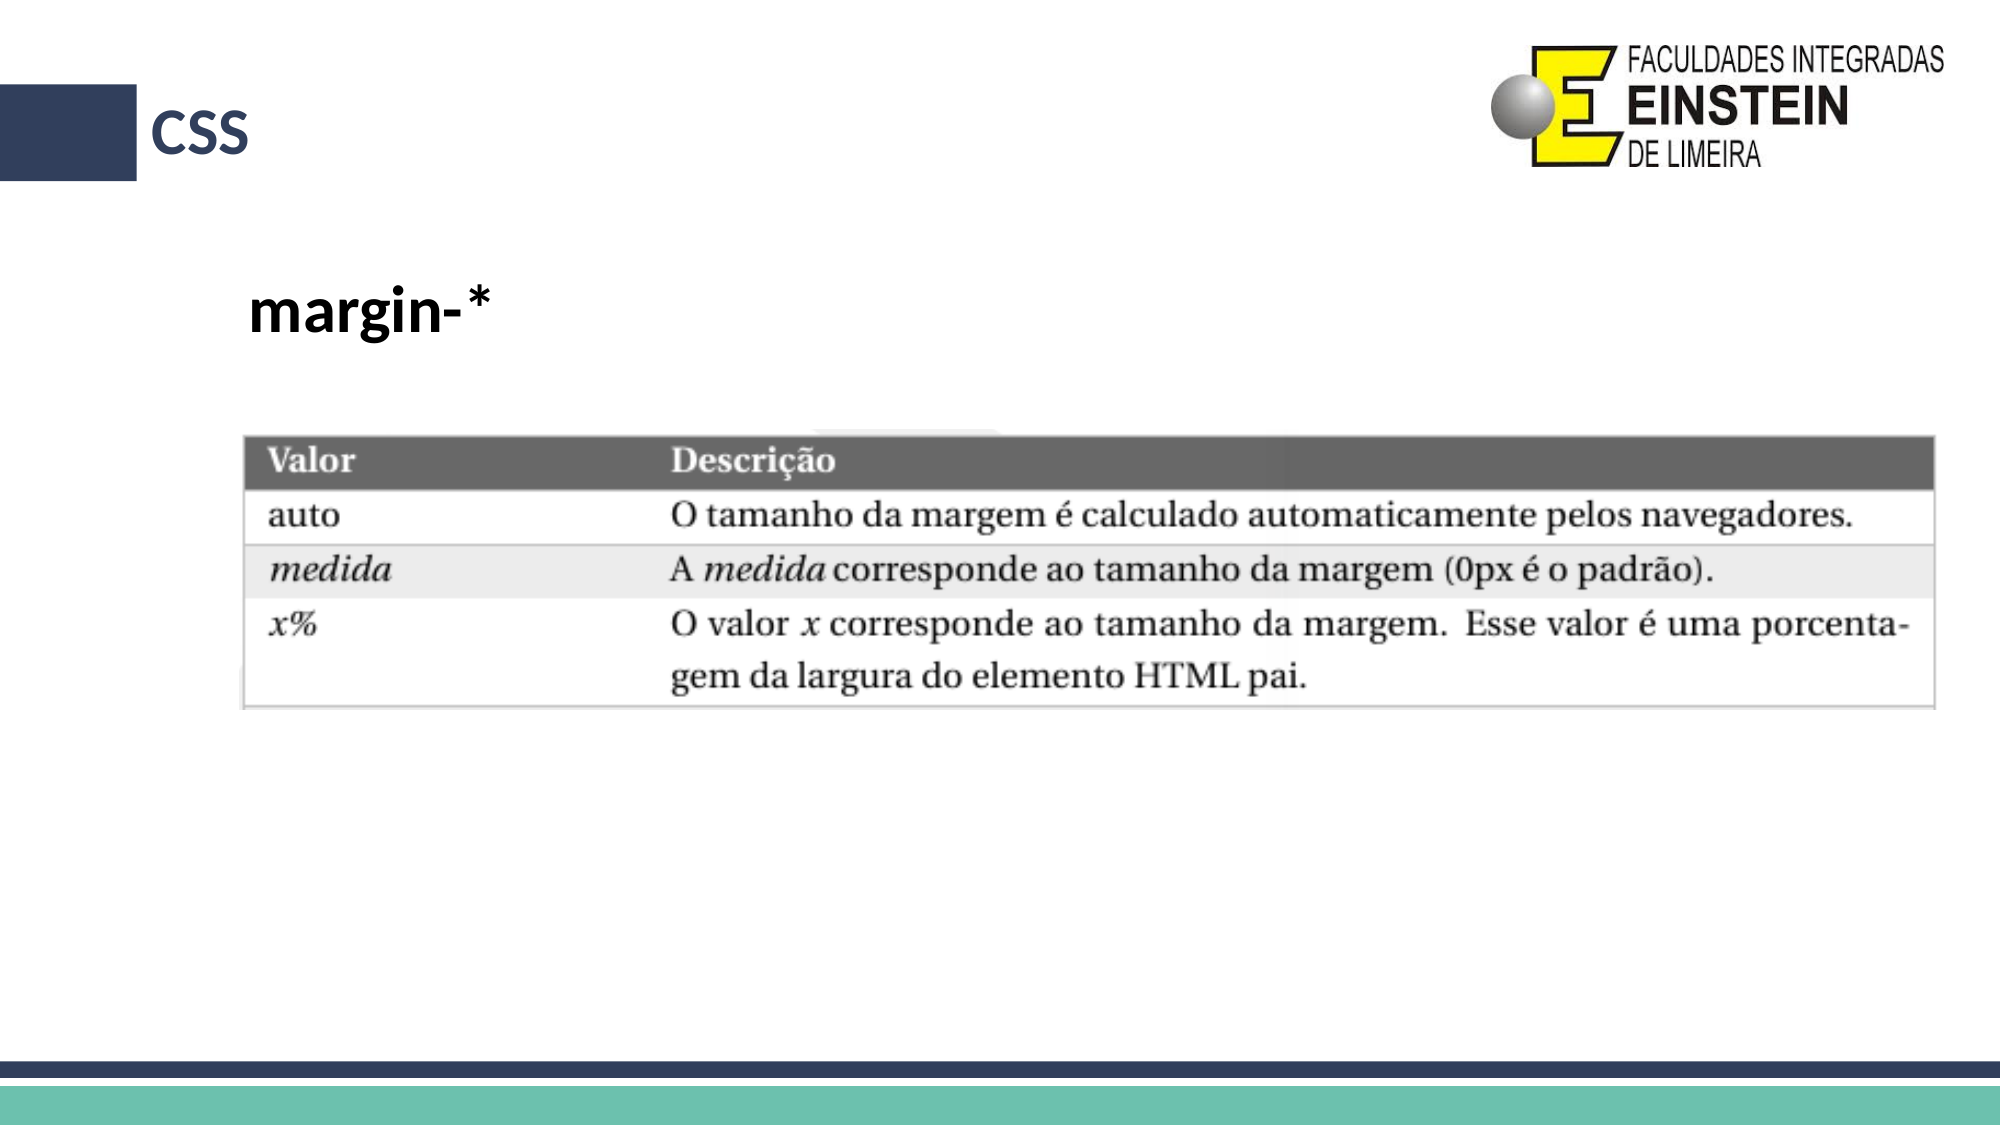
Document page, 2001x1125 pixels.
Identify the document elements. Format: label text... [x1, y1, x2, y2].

list margin-* [233, 247, 1863, 988]
picture [239, 429, 1943, 710]
picture [1491, 45, 1944, 167]
title CSS [136, 53, 1862, 212]
